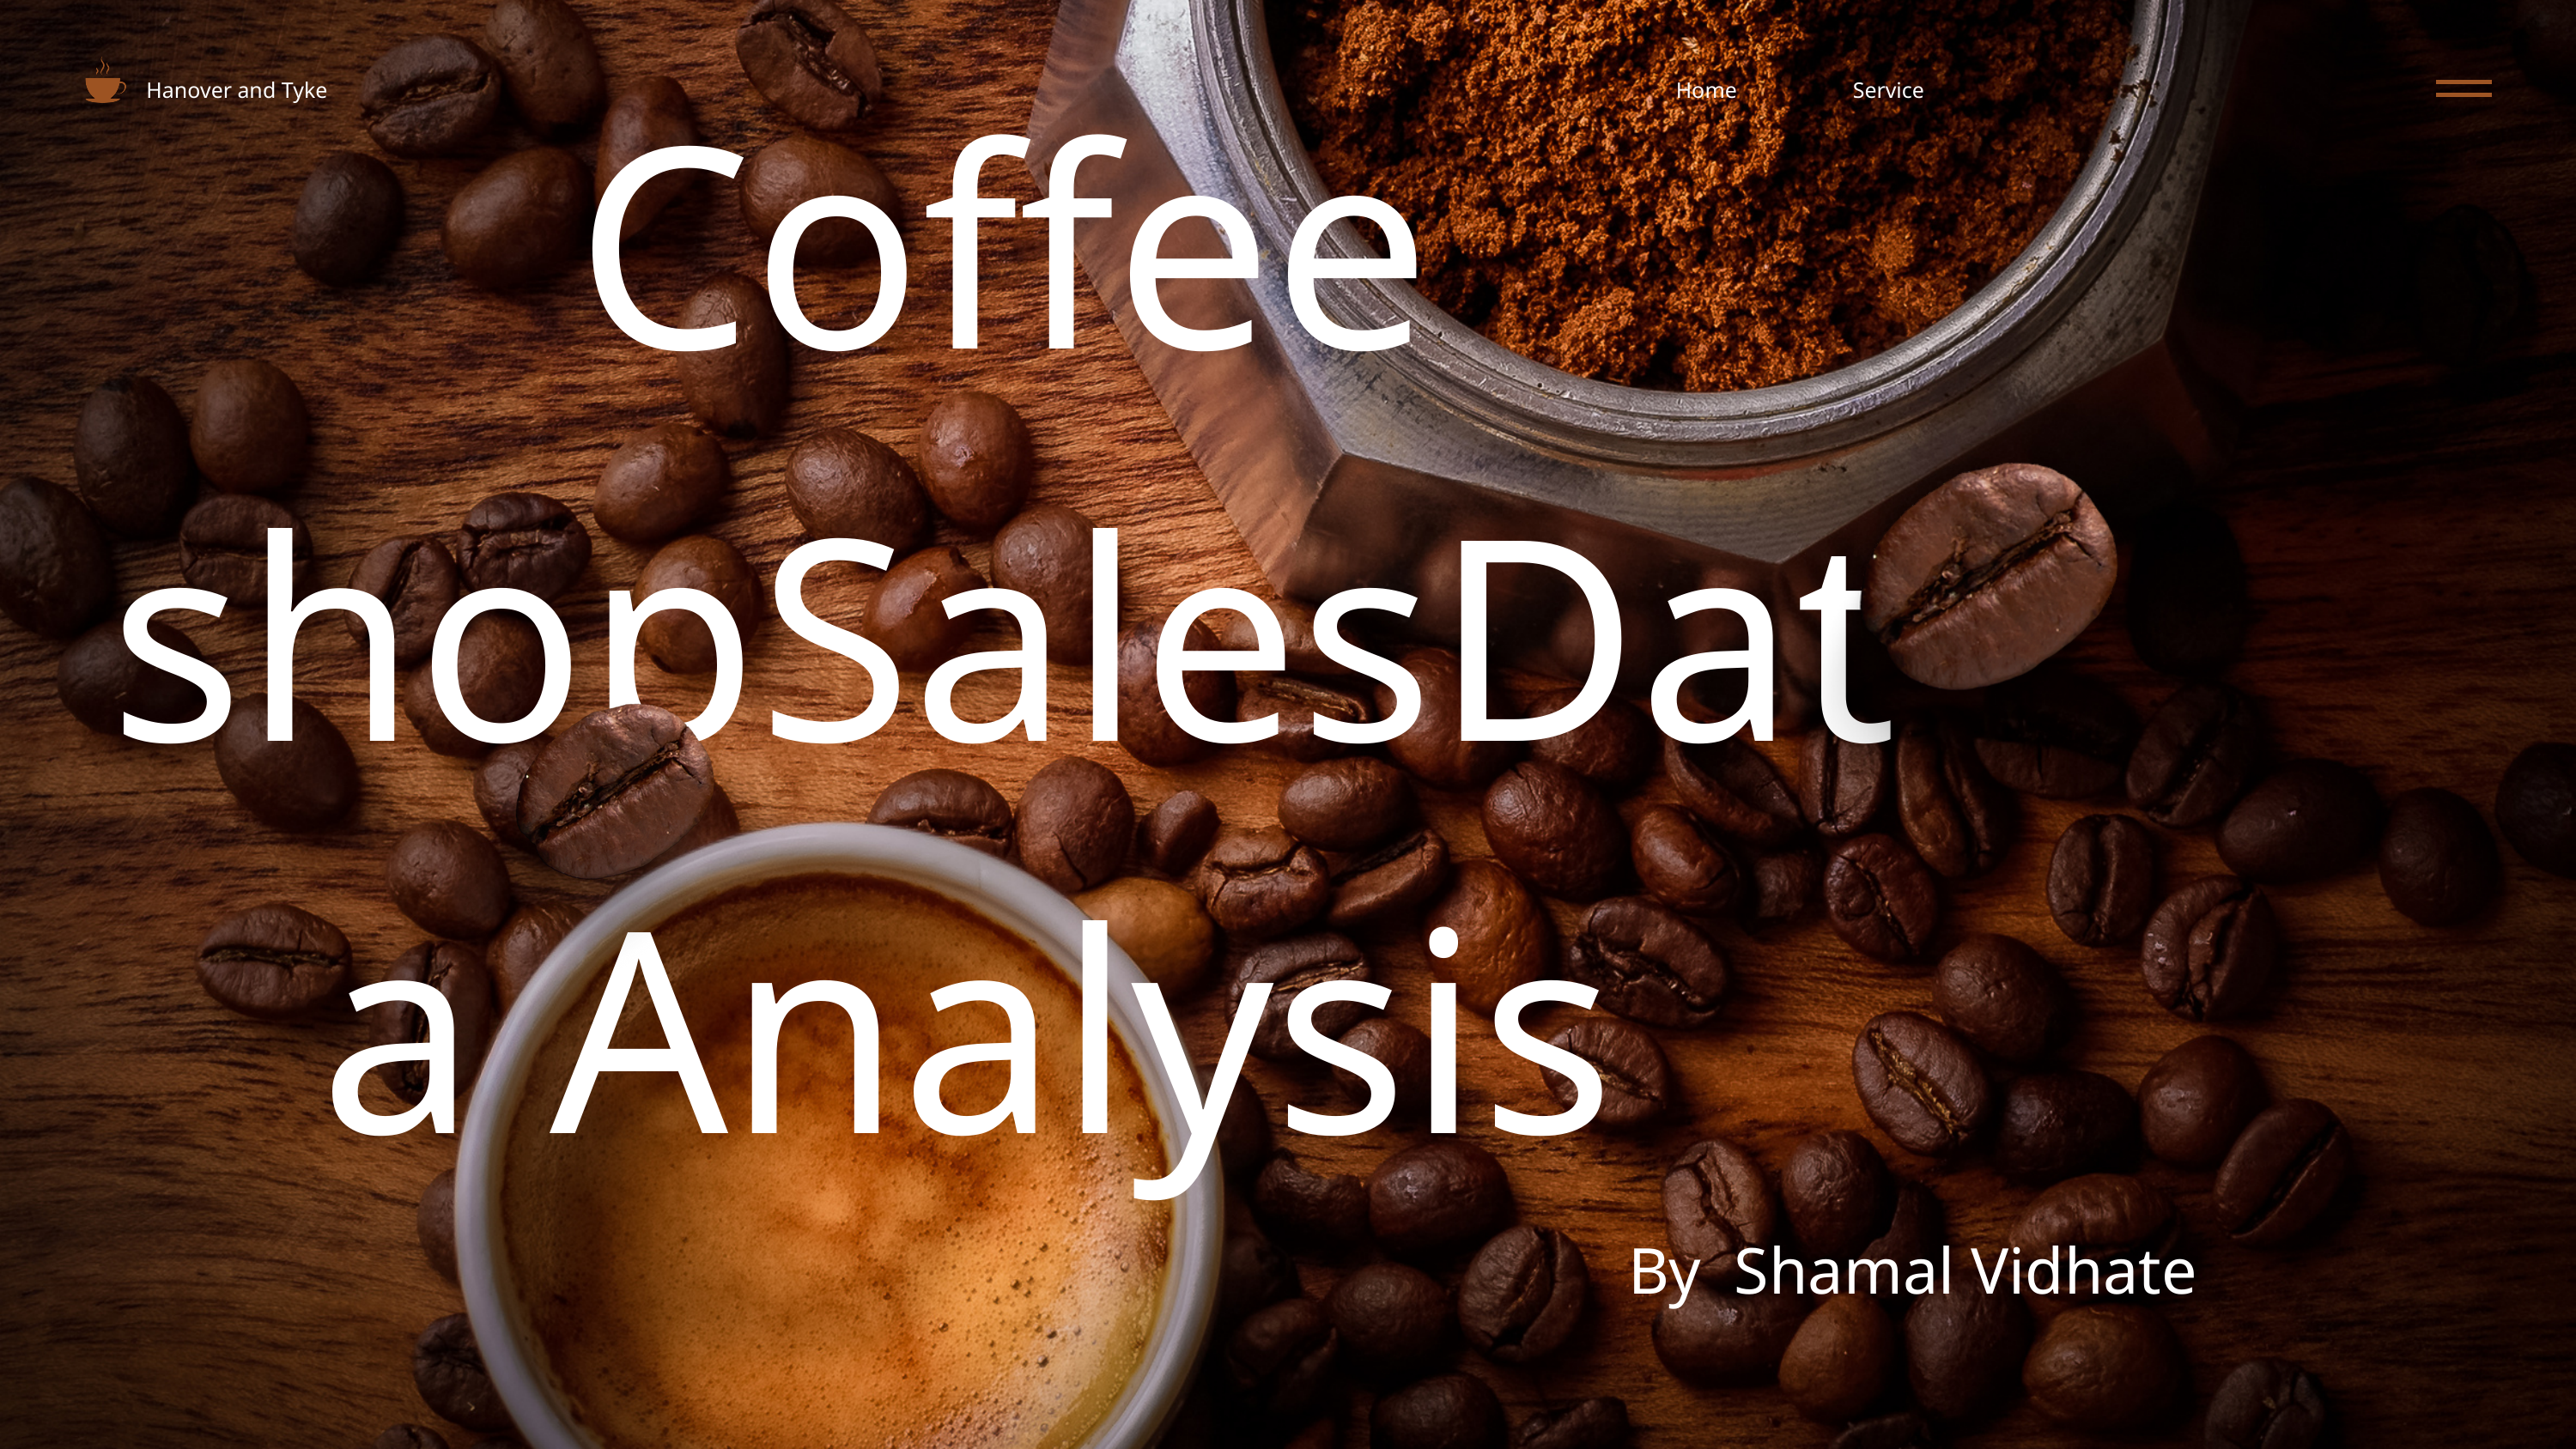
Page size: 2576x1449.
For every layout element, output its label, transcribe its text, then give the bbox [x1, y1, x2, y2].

text_box [464, 702, 715, 990]
text_box [0, 0, 2576, 1449]
text_box [1793, 461, 2120, 834]
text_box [2435, 79, 2493, 84]
text_box By Shamal Vidhate [1627, 1218, 2425, 1307]
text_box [2435, 92, 2493, 97]
text_box Coffee shopSalesData Analysis [33, 13, 1974, 1190]
